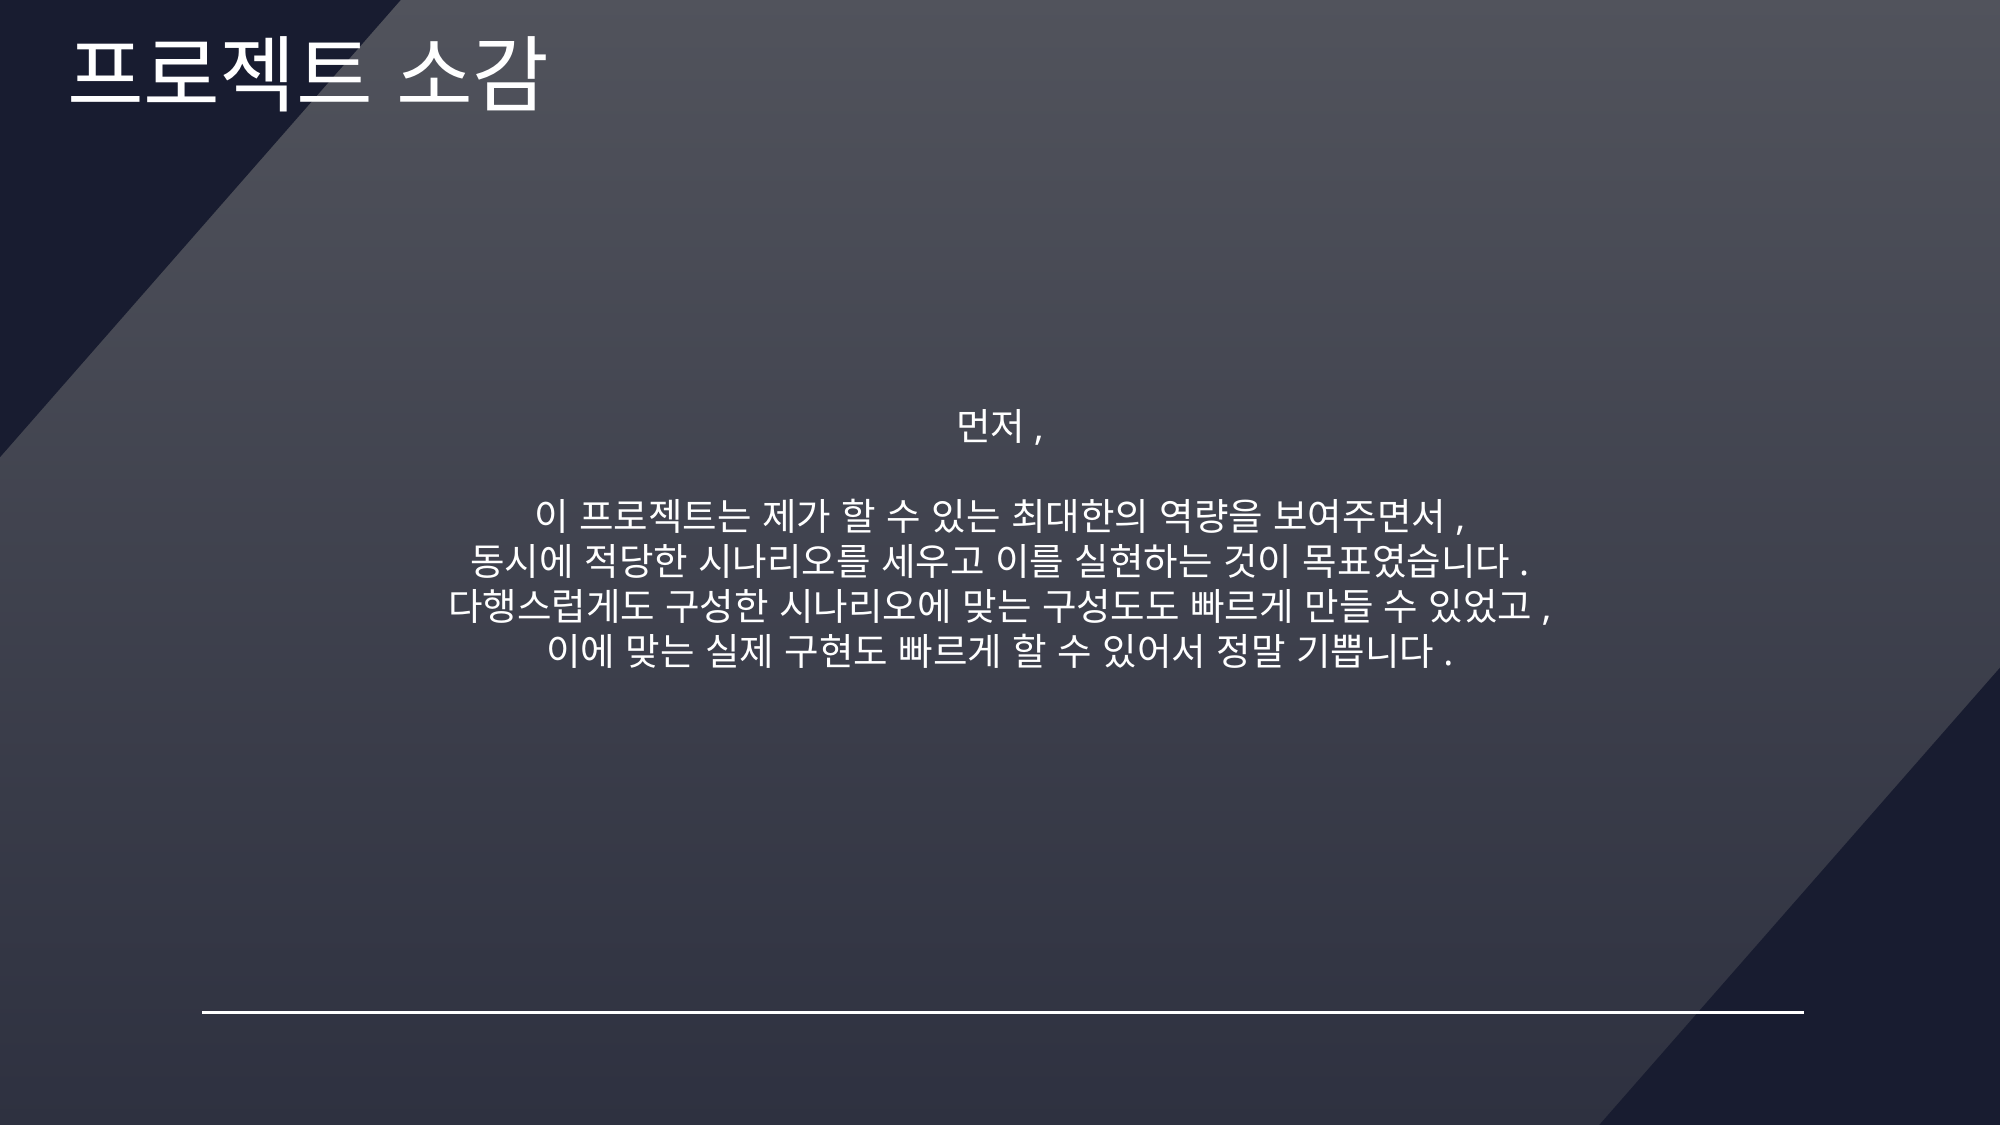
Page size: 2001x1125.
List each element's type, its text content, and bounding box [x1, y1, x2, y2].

text_box 프로젝트 소감 [0, 14, 809, 130]
text_box 먼저, 이 프로젝트는 제가 할 수 있는 최대한의 역량을 보여주면서, 동시에 적당한 시나리오를 세우고 이를 실현하는 것이 목표였습니다. 다행스럽게도 구성한 시나리오에 맞는 구성도도 빠르게 만들 수 있었고, 이에 맞는 실제 구현도 빠르게 할 수 있어서 정말 기쁩니다. [184, 395, 1815, 726]
